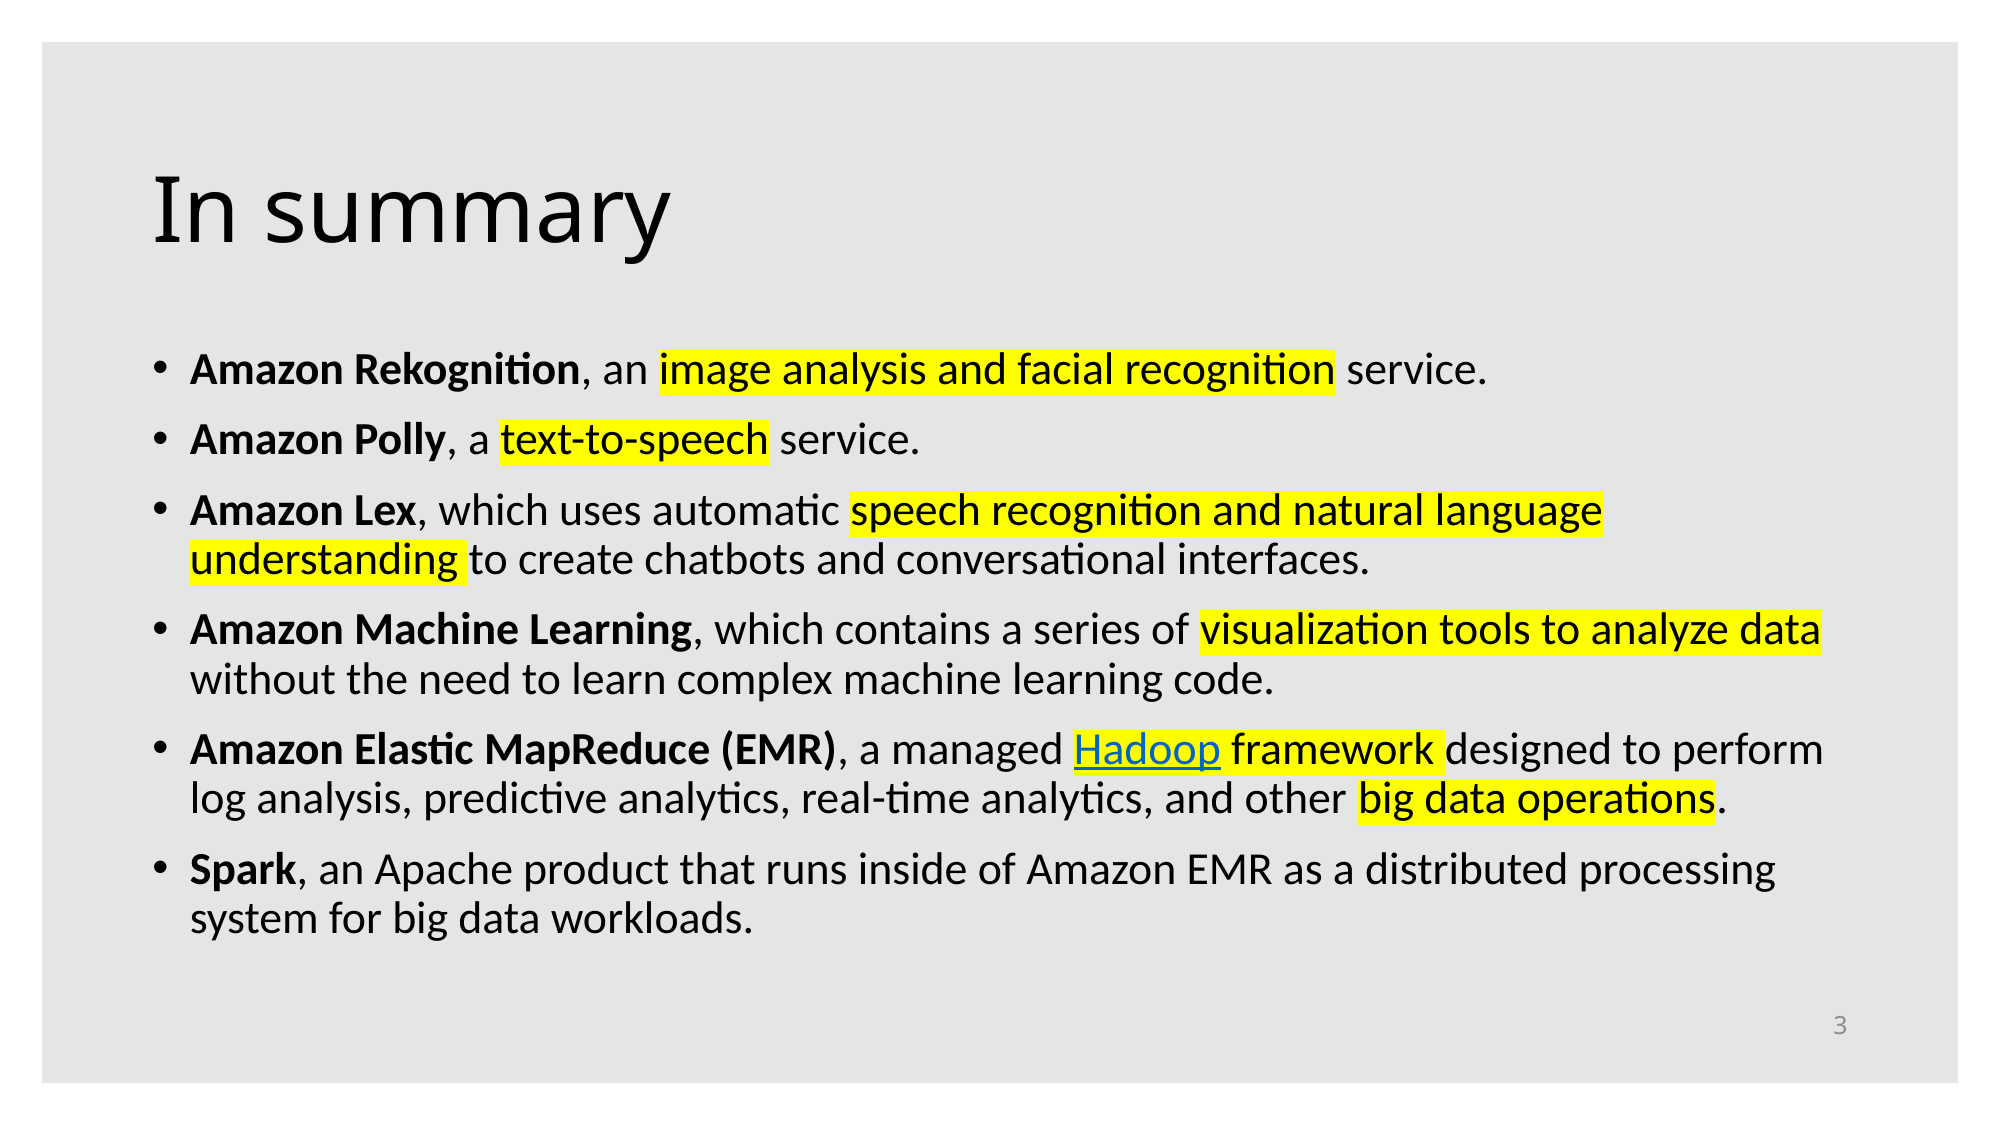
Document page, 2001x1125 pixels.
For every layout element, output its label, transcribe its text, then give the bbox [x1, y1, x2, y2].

slide_number 3 [1412, 996, 1863, 1057]
title In summary [137, 103, 1863, 322]
list Amazon Rekognition, an image analysis and facial recognition service. Amazon Polly, a text-to-speech service. Amazon Lex, which uses automatic speech recognition and natural language understanding to create chatbots and conversational interfaces. Amazon Machine Learning, which contains a series of visualization tools to analyze data without the need to learn complex machine learning code. Amazon Elastic MapReduce (EMR), a managed Hadoop framework designed to perform log analysis, predictive analytics, real-time analytics, and other big data operations. Spark, an Apache product that runs inside of Amazon EMR as a distributed processing system for big data workloads. [137, 337, 1863, 973]
text_box [52, 51, 1948, 1073]
